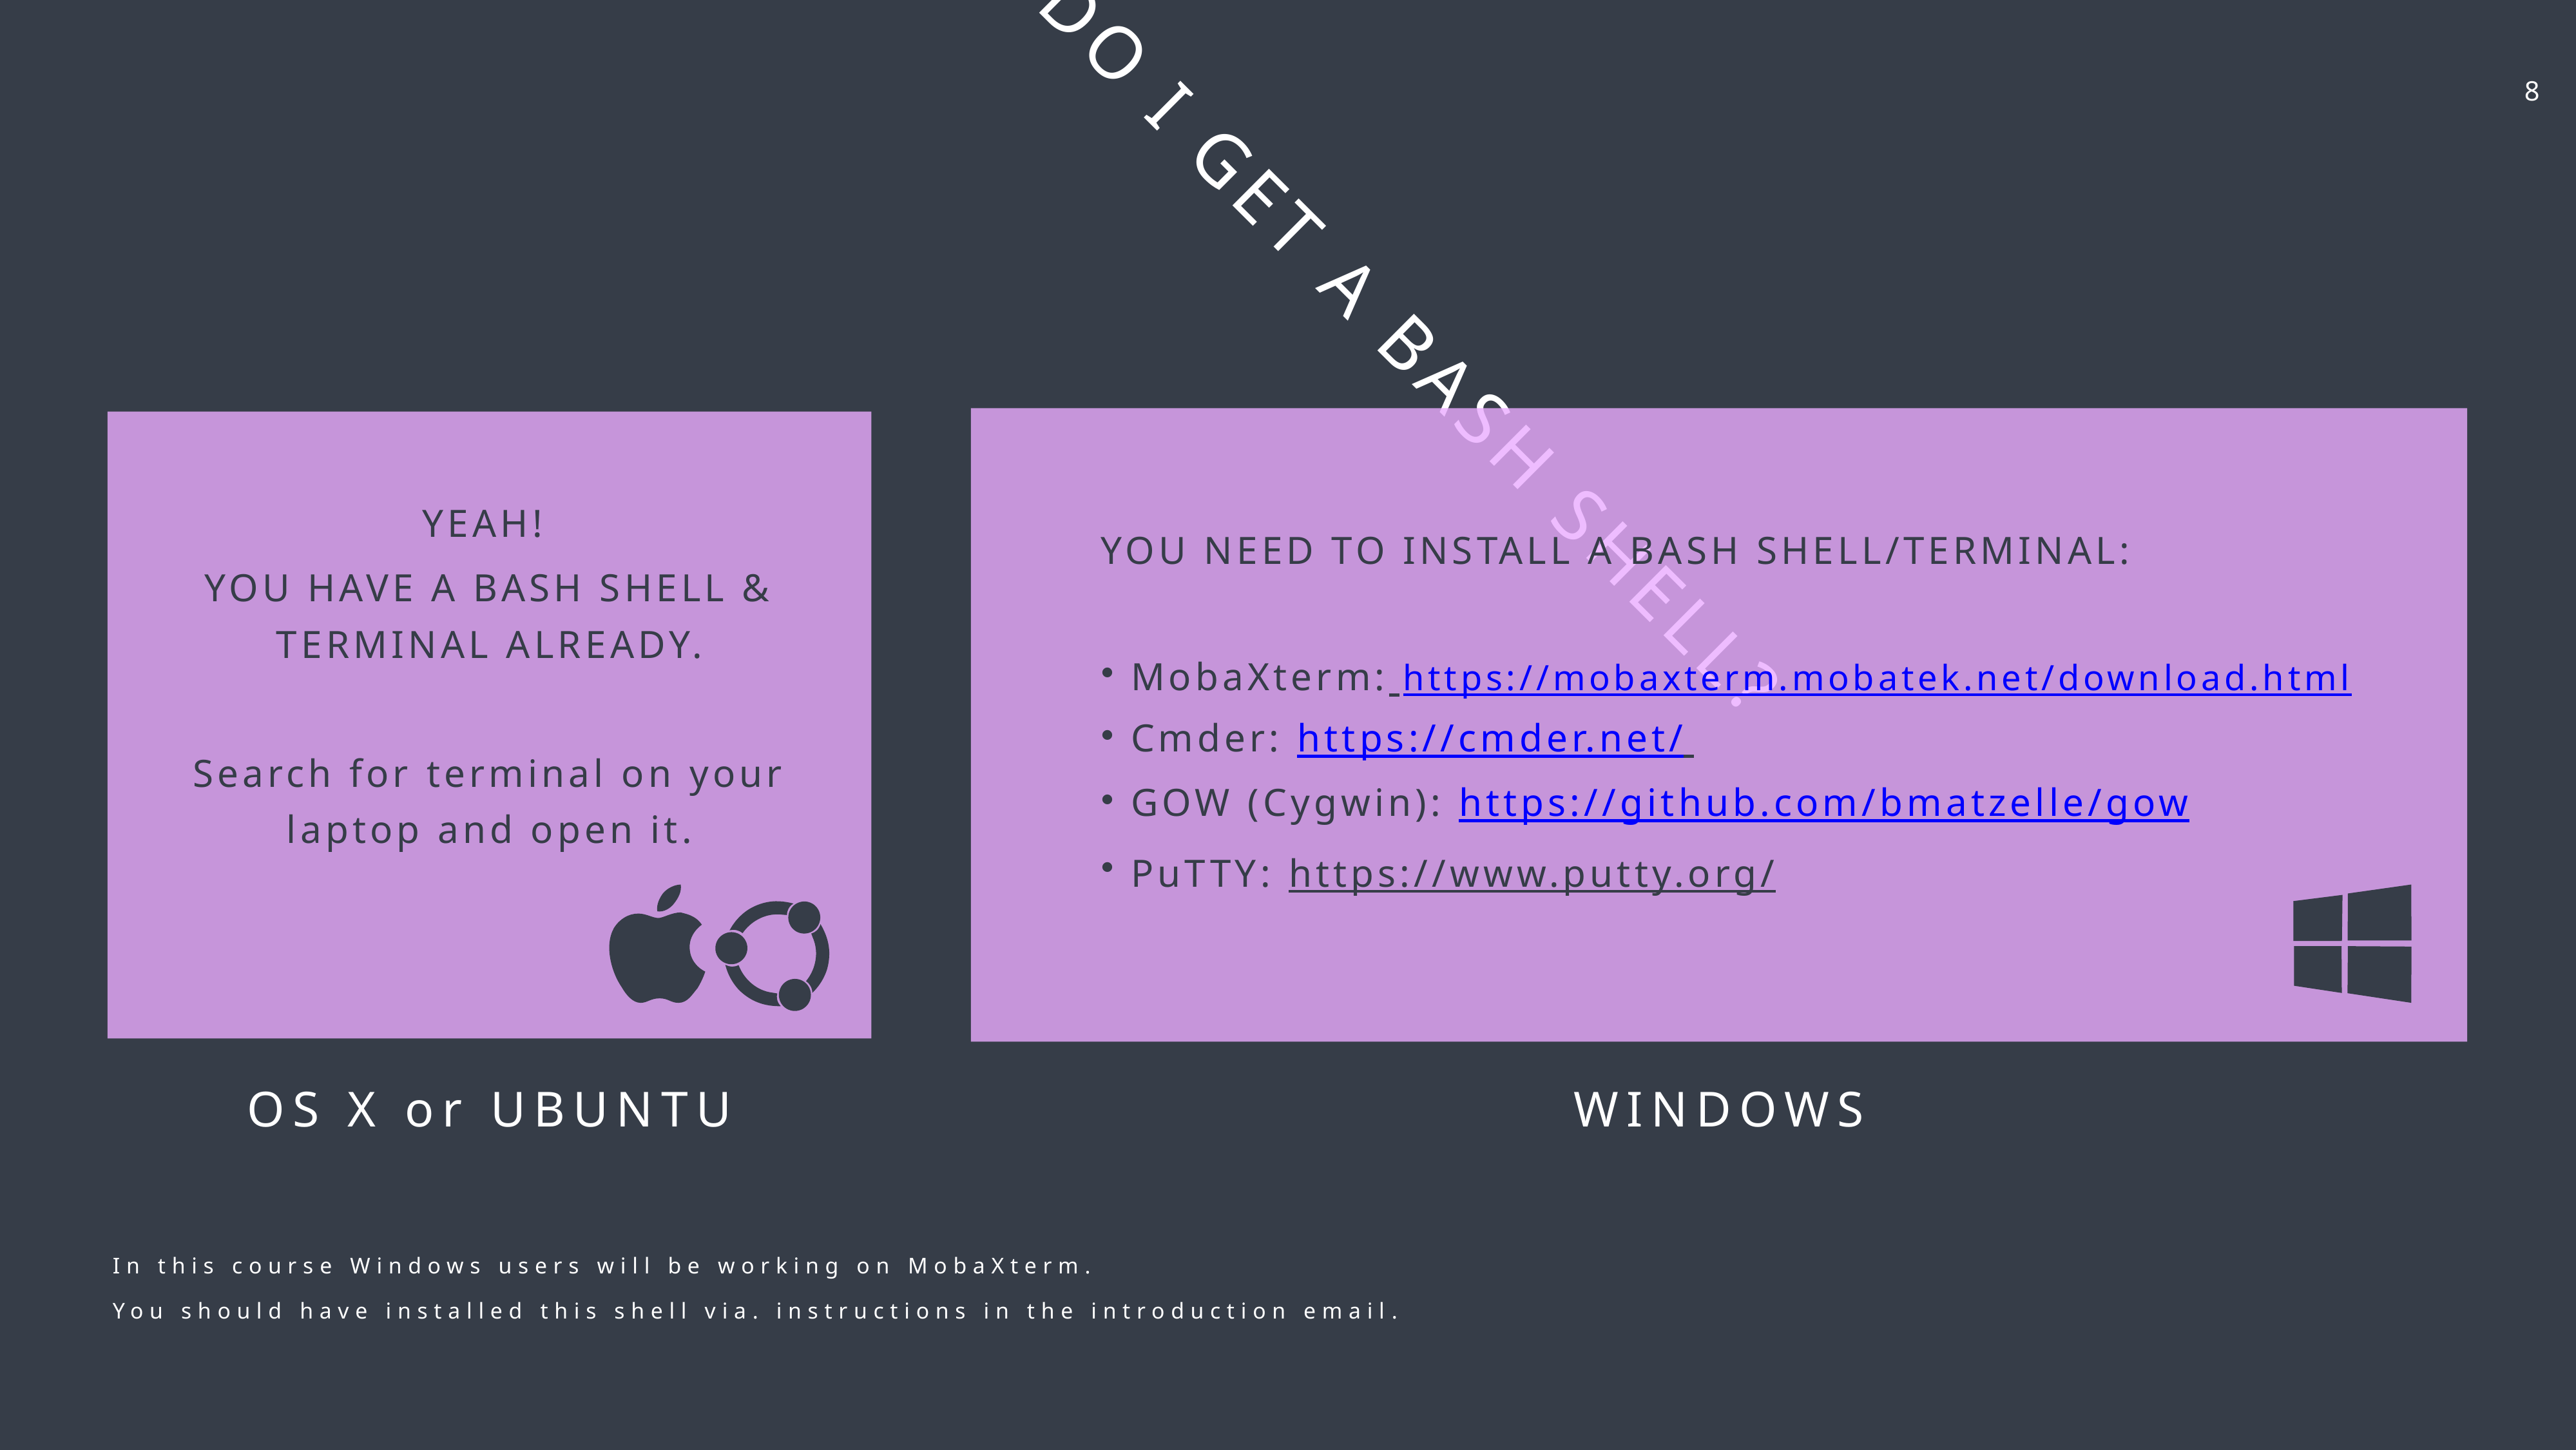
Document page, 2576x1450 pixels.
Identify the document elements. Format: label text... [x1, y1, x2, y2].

text_box [107, 411, 872, 1039]
text_box YEAH! YOU HAVE A BASH SHELL & TERMINAL ALREADY. Search for terminal on your laptop and open it. [129, 476, 850, 863]
slide_number 8 [2513, 64, 2552, 117]
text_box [718, 891, 830, 1023]
text_box In this course Windows users will be working on MobaXterm. You should have installed this shell via. instructions in the introduction email. [108, 1244, 2393, 1450]
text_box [2293, 884, 2412, 1003]
text_box [657, 884, 681, 912]
text_box [609, 912, 706, 1003]
text_box [970, 408, 2468, 1042]
text_box YOU NEED TO INSTALL A BASH SHELL/TERMINAL: MobaXterm: https://mobaxterm.mobatek.net/download.html Cmder: https://cmder.net/ GOW (Cygwin): https://github.com/bmatzelle/gow PuTTY: https://www.putty.org/ [1090, 504, 2576, 971]
